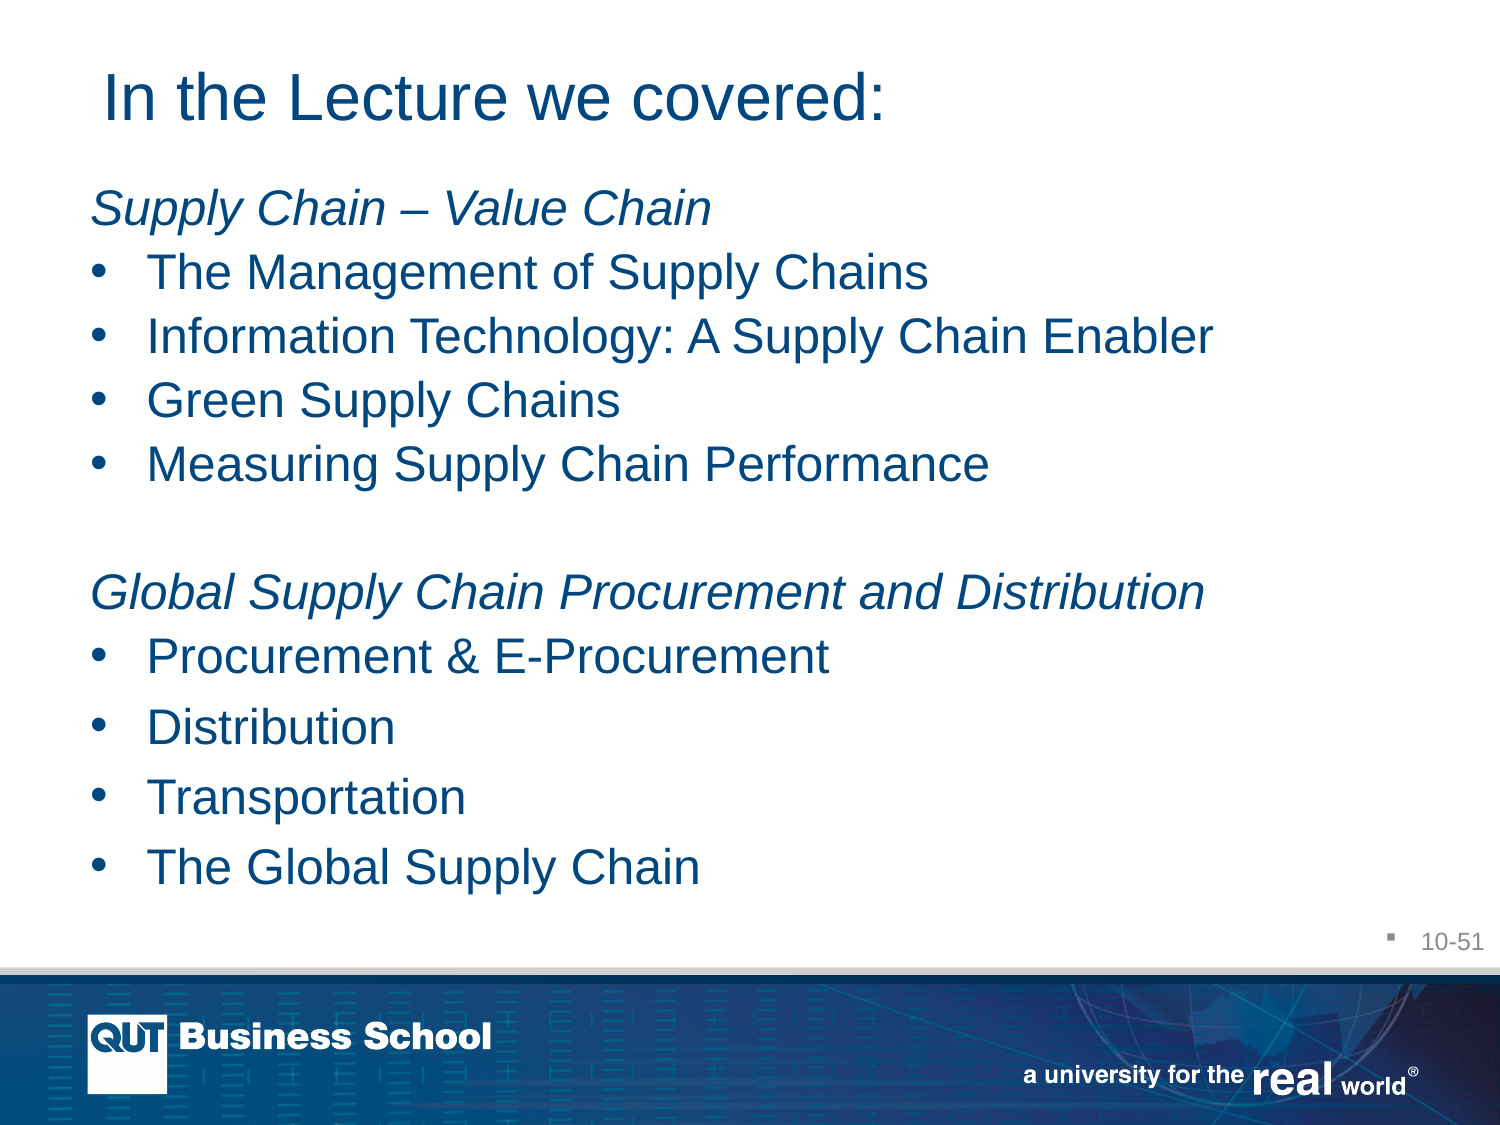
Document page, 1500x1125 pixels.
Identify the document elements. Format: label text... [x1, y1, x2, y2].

picture [0, 984, 1500, 1125]
title In the Lecture we covered: [87, 0, 1438, 188]
slide_number 10-51 [1149, 910, 1500, 971]
list Supply Chain – Value Chain The Management of Supply Chains Information Technology: A Supply Chain Enabler Green Supply Chains Measuring Supply Chain Performance Global Supply Chain Procurement and Distribution Procurement & E-Procurement Distribution Transportation The Global Supply Chain [75, 174, 1425, 918]
